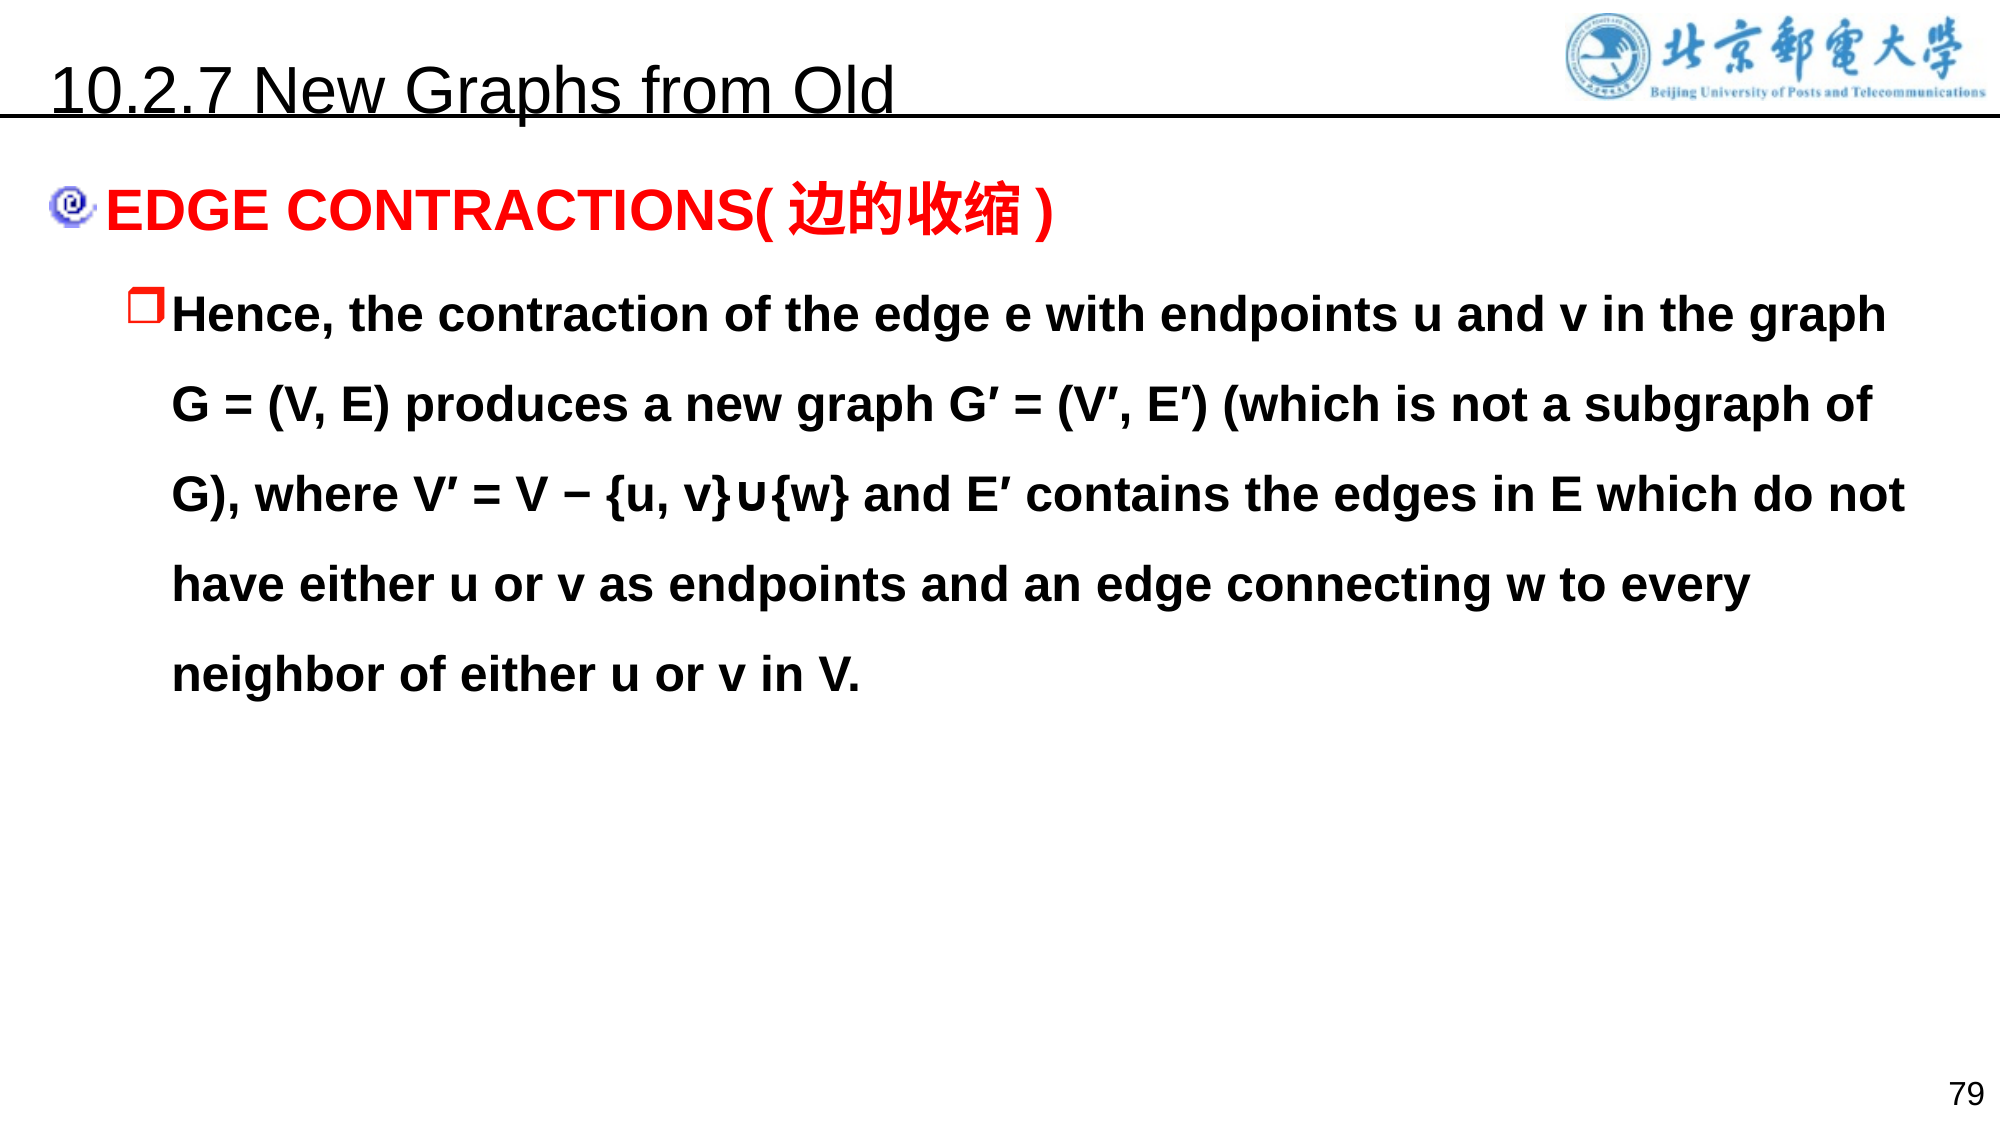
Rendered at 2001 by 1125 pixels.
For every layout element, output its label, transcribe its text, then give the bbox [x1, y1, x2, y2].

picture [49, 186, 97, 228]
text_box EDGE CONTRACTIONS(边的收缩) Hence, the contraction of the edge e with endpoints u and v in the graph G = (V, E) produces a new graph G′ = (V′, E′) (which is not a subgraph of G), where V′ = V − {u, v}∪{w} and E′ contains the edges in E which do not have either u or v as endpoints and an edge connecting w to every neighbor of either u or v in V. [34, 129, 1934, 996]
picture [1849, 13, 1988, 101]
text_box 10.2.7 New Graphs from Old [34, 0, 1849, 135]
